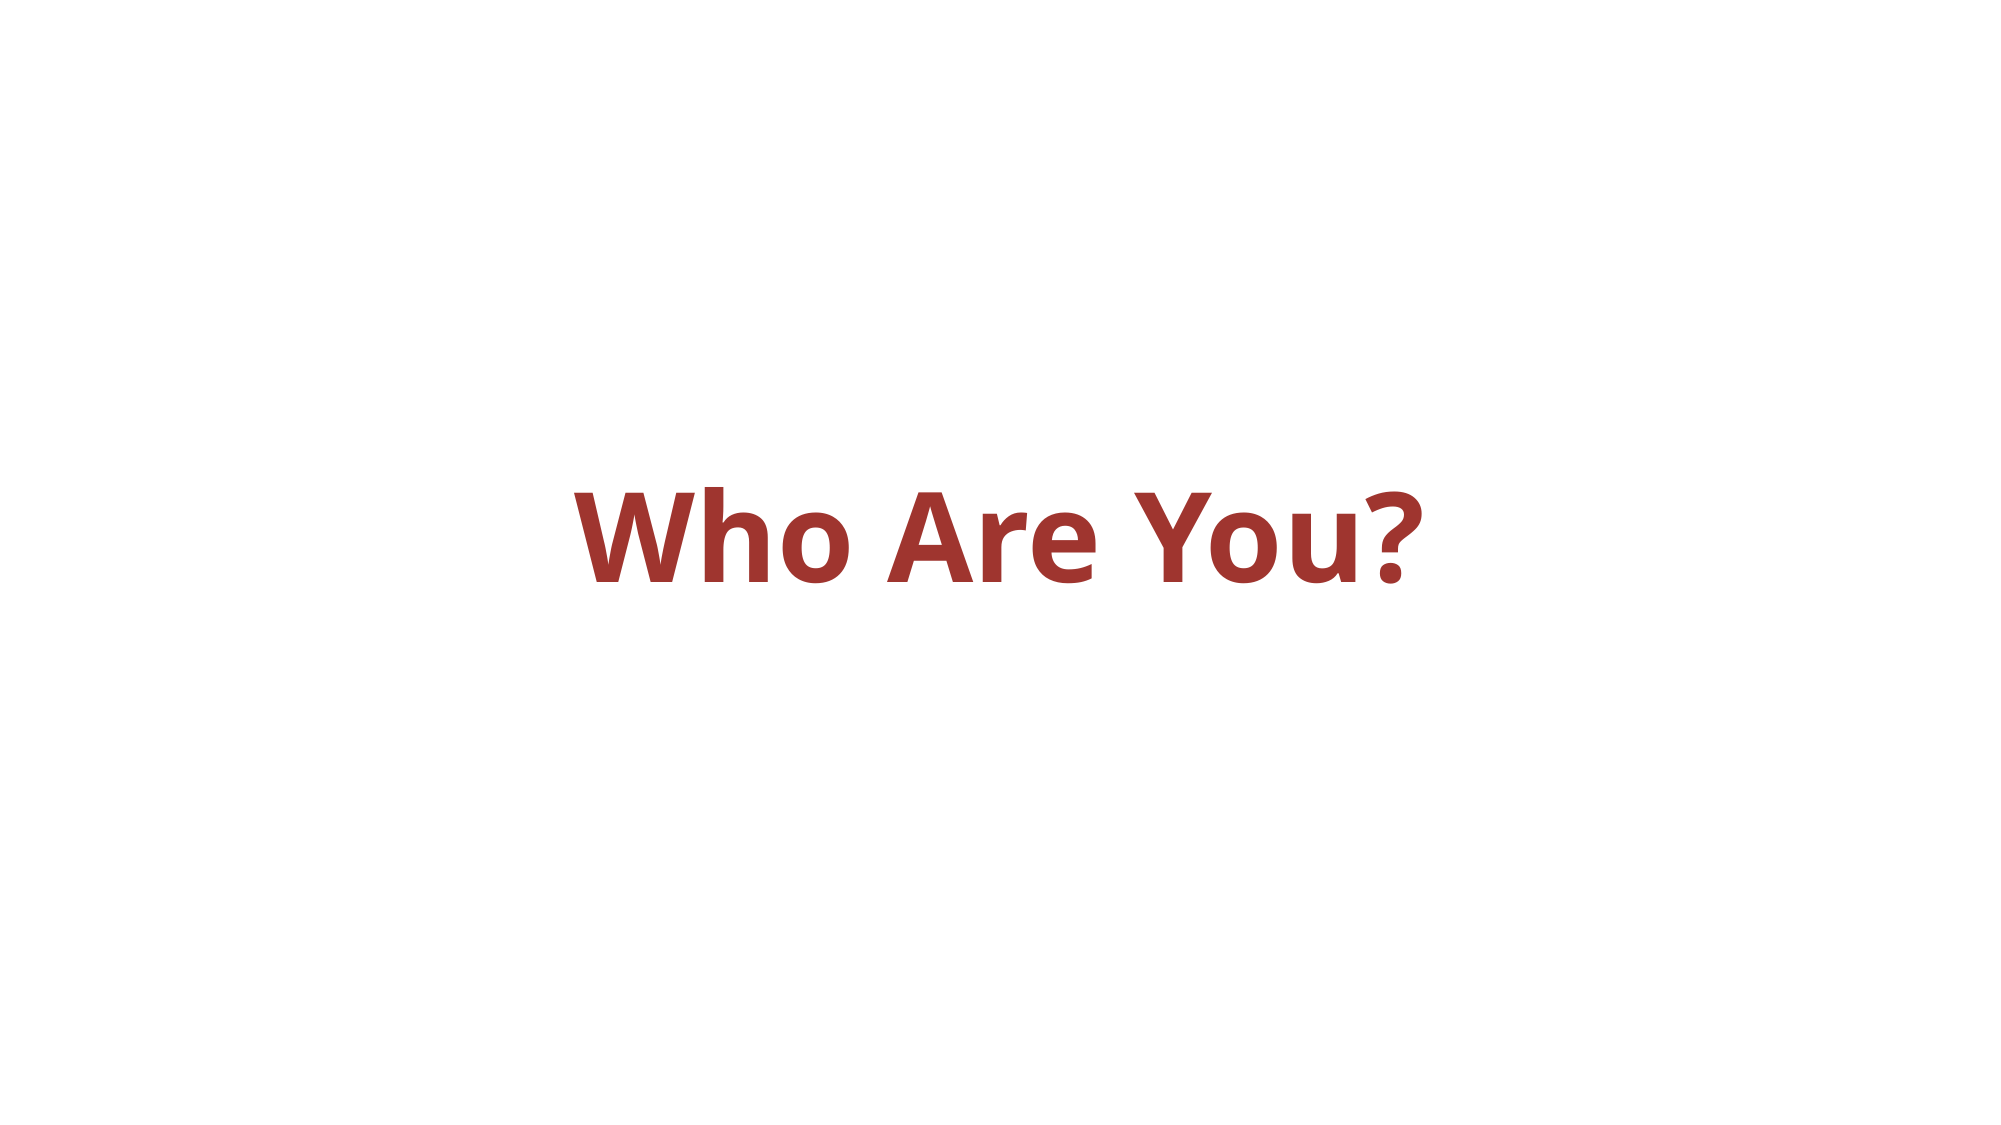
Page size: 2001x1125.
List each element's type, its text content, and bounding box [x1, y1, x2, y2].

title Who Are You? [213, 225, 1787, 617]
